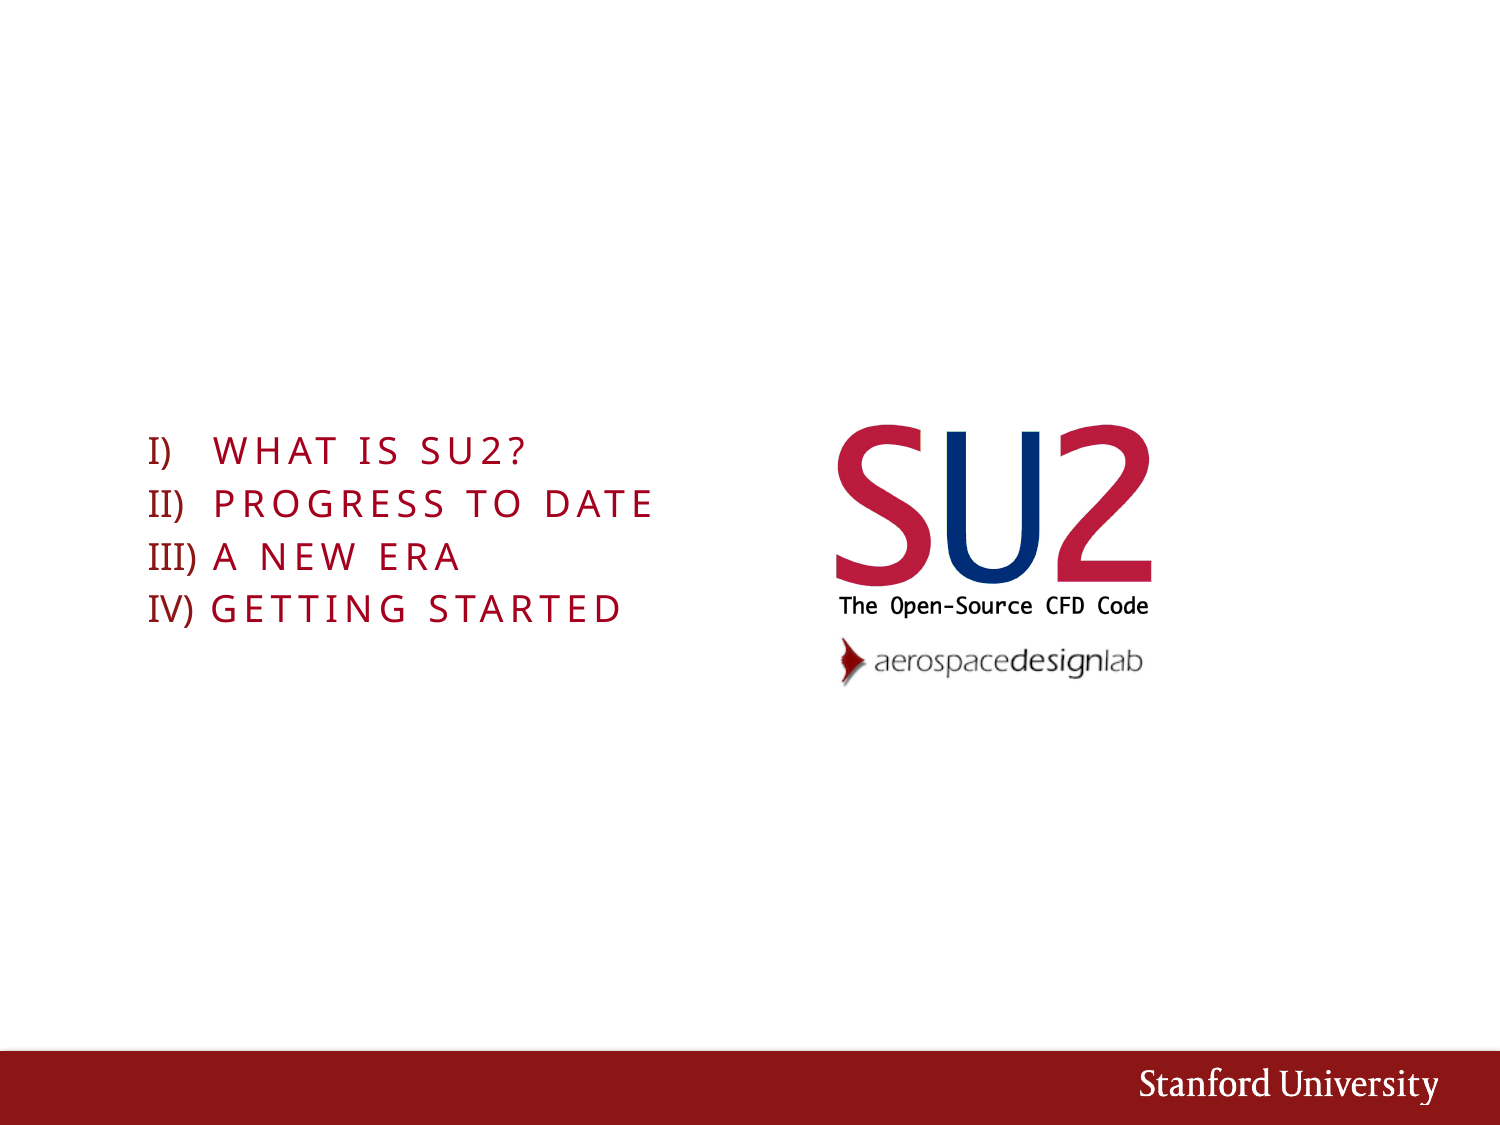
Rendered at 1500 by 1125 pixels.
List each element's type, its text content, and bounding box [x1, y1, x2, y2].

picture [836, 636, 1147, 688]
list What is SU2? Progress to Date A new era getting started [147, 419, 748, 688]
picture [830, 419, 1162, 621]
